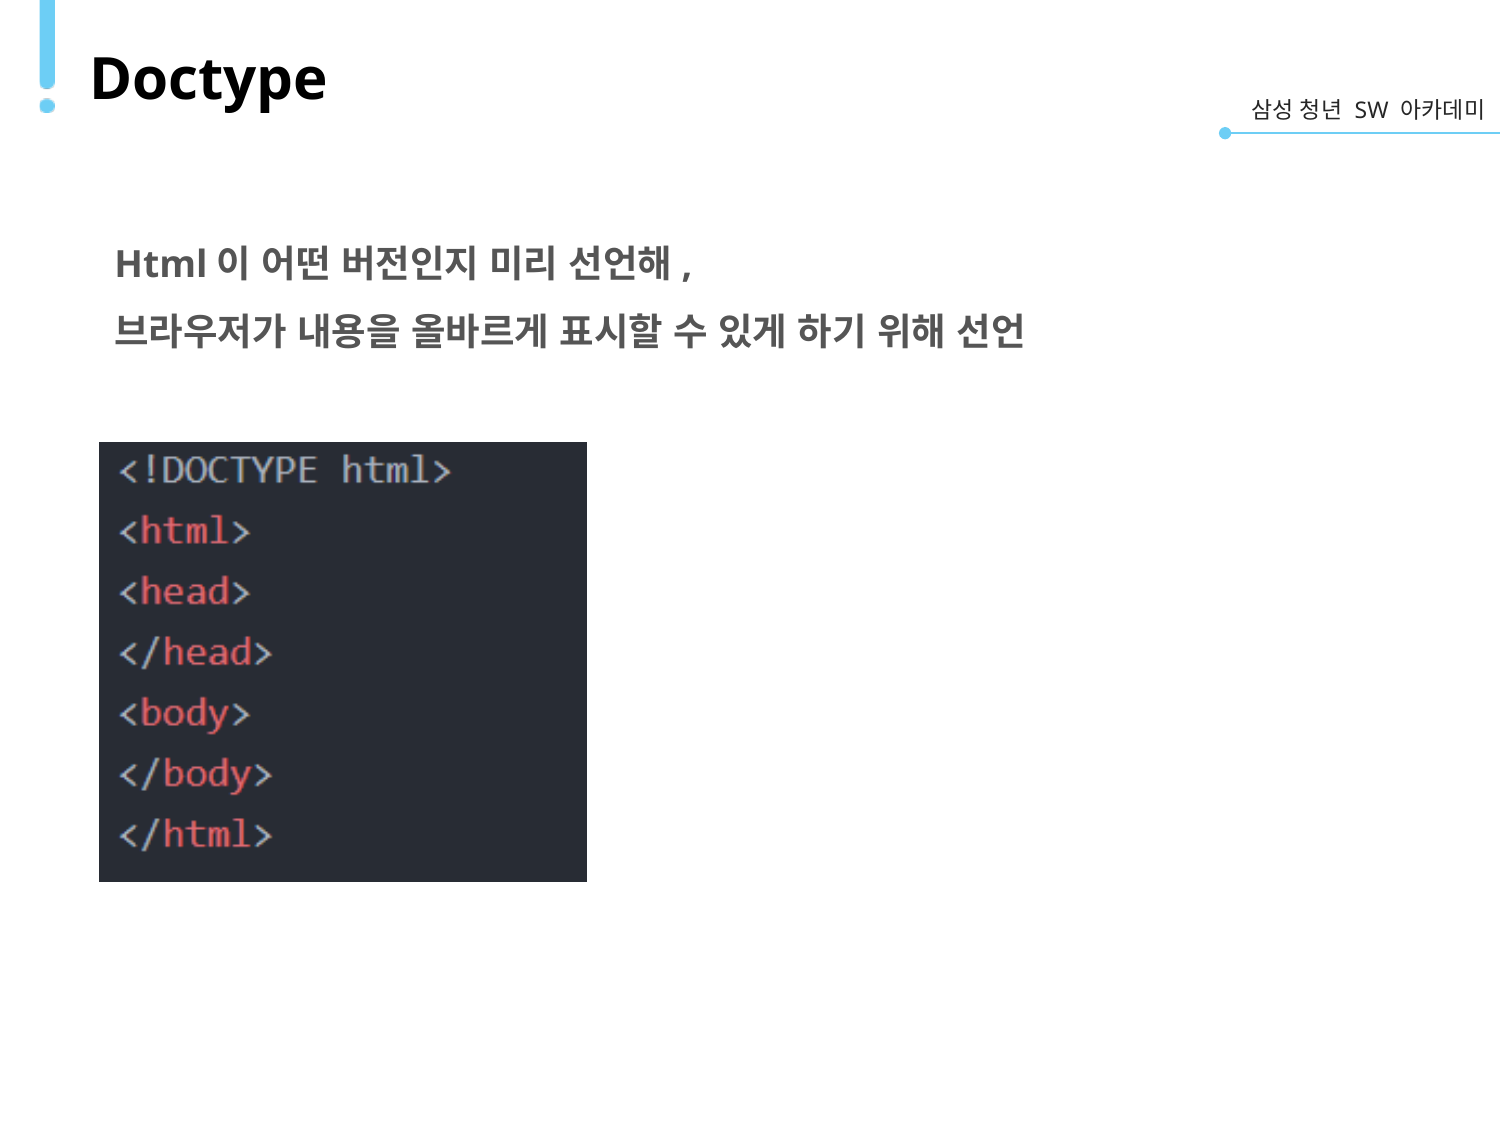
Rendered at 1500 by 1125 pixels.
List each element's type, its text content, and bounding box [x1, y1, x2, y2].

picture [99, 441, 587, 882]
text_box Html이 어떤 버전인지 미리 선언해, 브라우저가 내용을 올바르게 표시할 수 있게 하기 위해 선언 [99, 210, 1264, 361]
title Doctype [74, 21, 1368, 131]
picture [39, 0, 55, 113]
